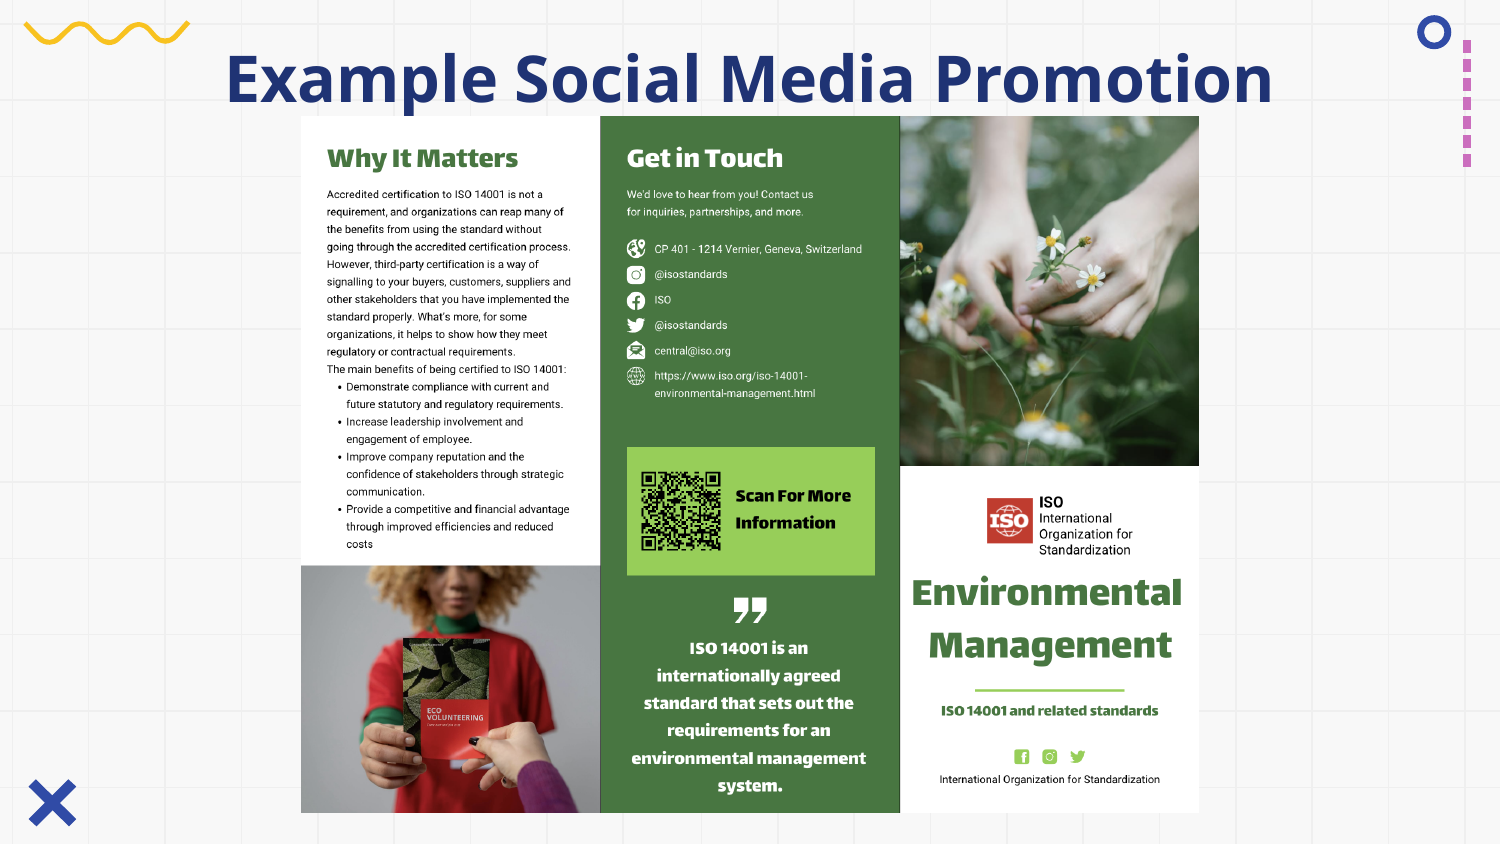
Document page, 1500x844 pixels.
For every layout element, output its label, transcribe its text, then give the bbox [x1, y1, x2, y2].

title Example Social Media Promotion Poster [118, 23, 1382, 117]
picture [300, 116, 1200, 813]
